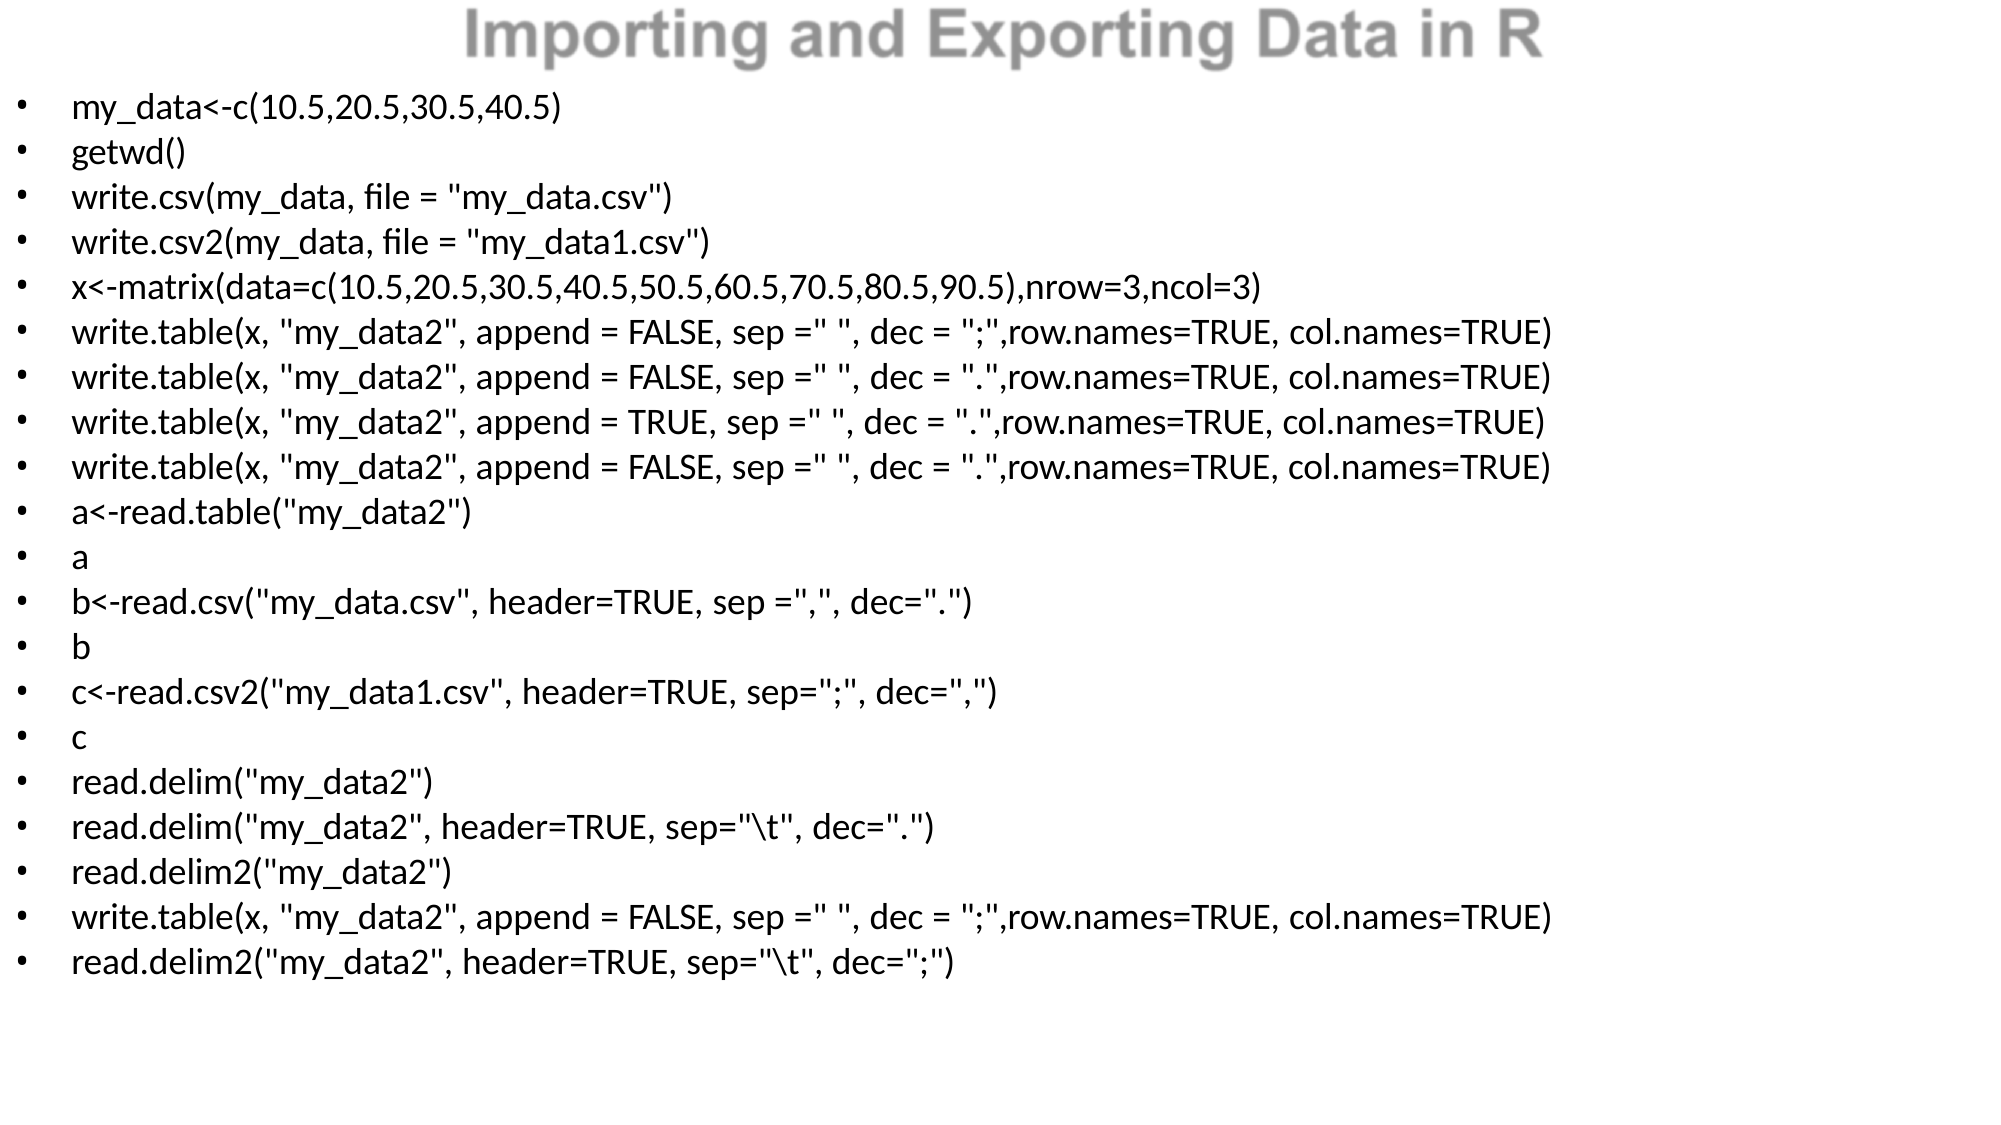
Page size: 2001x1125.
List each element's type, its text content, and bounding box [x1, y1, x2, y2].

picture [418, 0, 1587, 116]
text_box my_data<-c(10.5,20.5,30.5,40.5) getwd() write.csv(my_data, file = "my_data.csv") write.csv2(my_data, file = "my_data1.csv") x<-matrix(data=c(10.5,20.5,30.5,40.5,50.5,60.5,70.5,80.5,90.5),nrow=3,ncol=3) write.table(x, "my_data2", append = FALSE, sep =" ", dec = ";",row.names=TRUE, col.names=TRUE) write.table(x, "my_data2", append = FALSE, sep =" ", dec = ".",row.names=TRUE, col.names=TRUE) write.table(x, "my_data2", append = TRUE, sep =" ", dec = ".",row.names=TRUE, col.names=TRUE) write.table(x, "my_data2", append = FALSE, sep =" ", dec = ".",row.names=TRUE, col.names=TRUE) a<-read.table("my_data2") a b<-read.csv("my_data.csv", header=TRUE, sep =",", dec=".") b c<-read.csv2("my_data1.csv", header=TRUE, sep=";", dec=",") c read.delim("my_data2") read.delim("my_data2", header=TRUE, sep="\t", dec=".") read.delim2("my_data2") write.table(x, "my_data2", append = FALSE, sep =" ", dec = ";",row.names=TRUE, col.names=TRUE) read.delim2("my_data2", header=TRUE, sep="\t", dec=";") [12, 80, 1568, 983]
